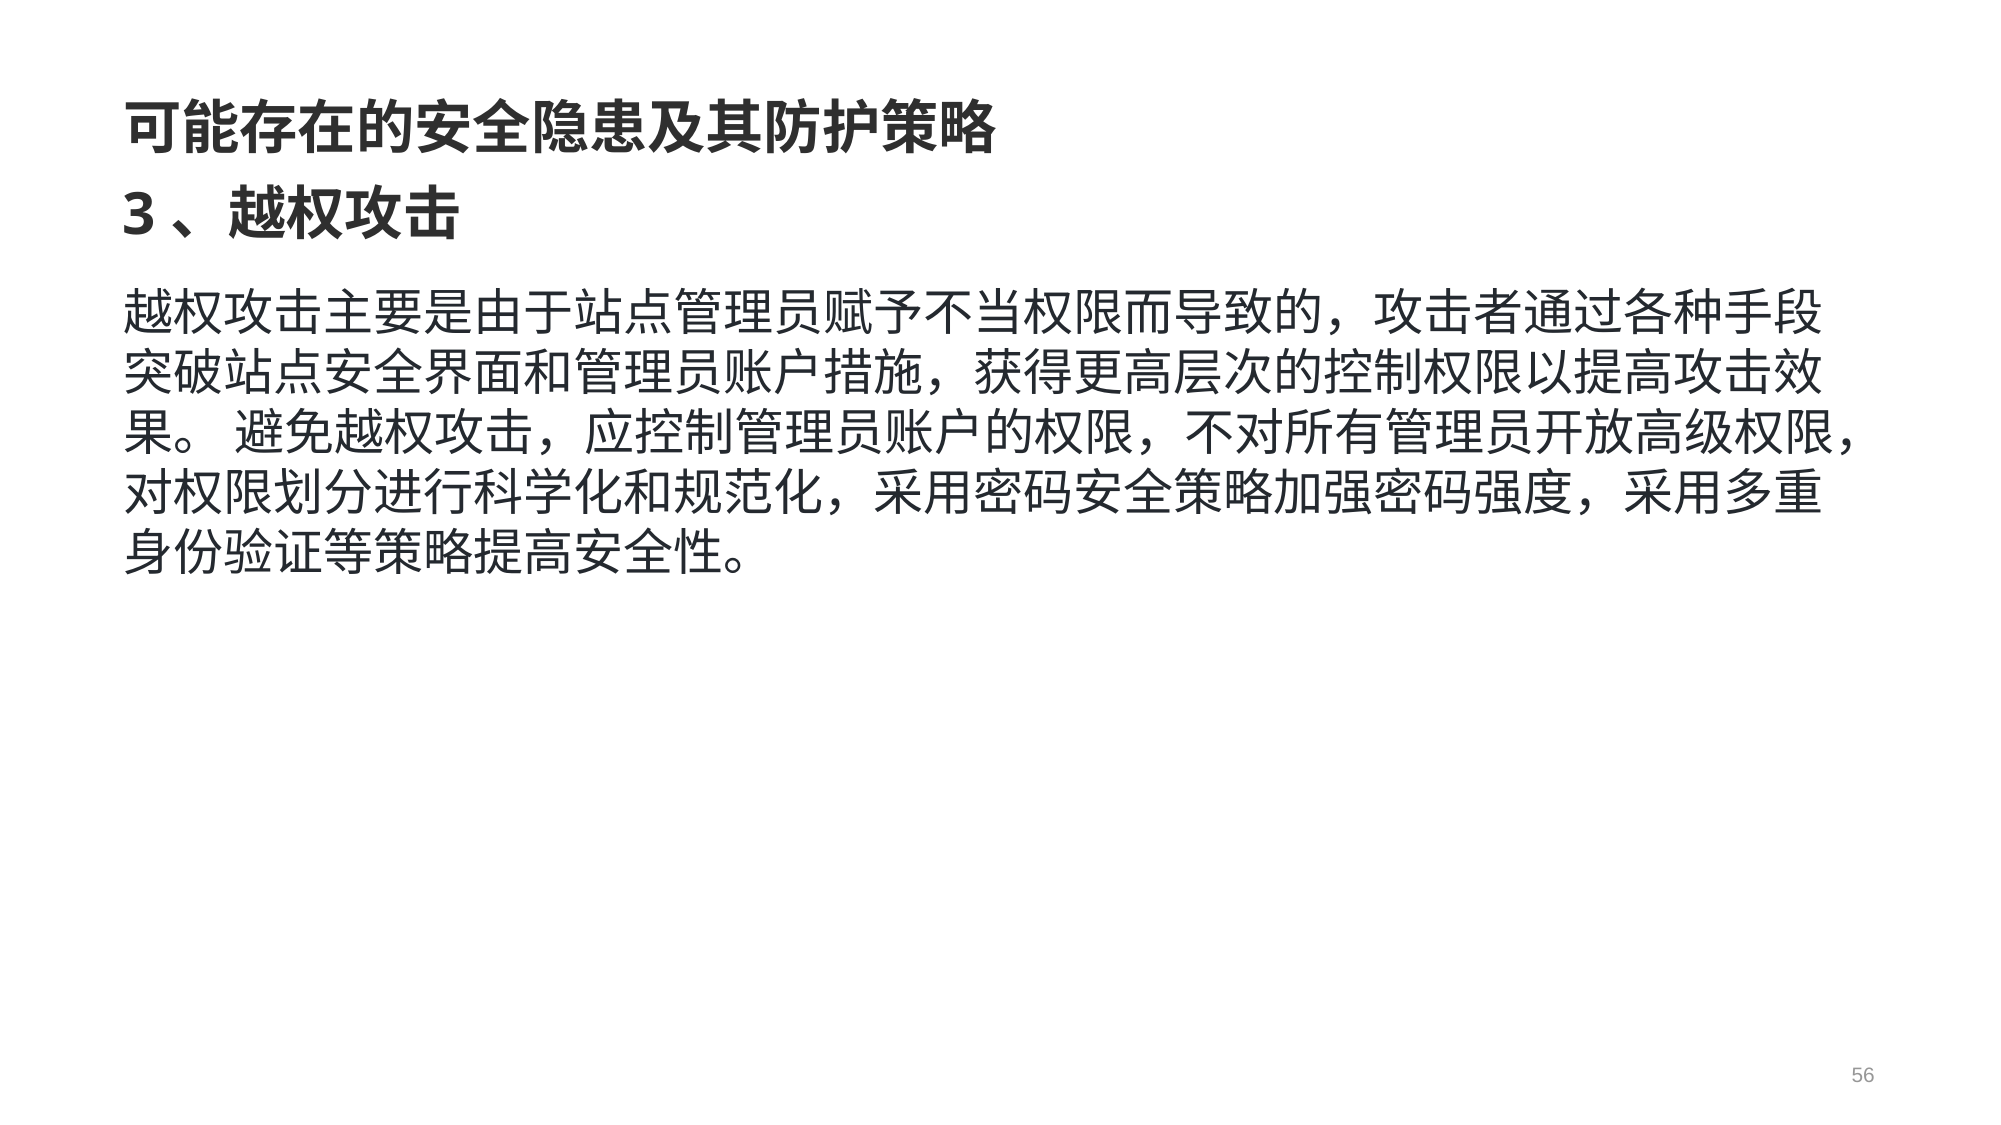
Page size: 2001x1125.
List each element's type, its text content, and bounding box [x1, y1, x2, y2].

text_box 越权攻击主要是由于站点管理员赋予不当权限而导致的，攻击者通过各种手段突破站点安全界面和管理员账户措施，获得更高层次的控制权限以提高攻击效果。 避免越权攻击，应控制管理员账户的权限，不对所有管理员开放高级权限，对权限划分进行科学化和规范化，采用密码安全策略加强密码强度，采用多重身份验证等策略提高安全性。 [108, 272, 1857, 588]
text_box 3、越权攻击 [108, 168, 710, 254]
title 可能存在的安全隐患及其防护策略 [108, 0, 1890, 169]
slide_number 56 [1452, 1056, 1890, 1092]
